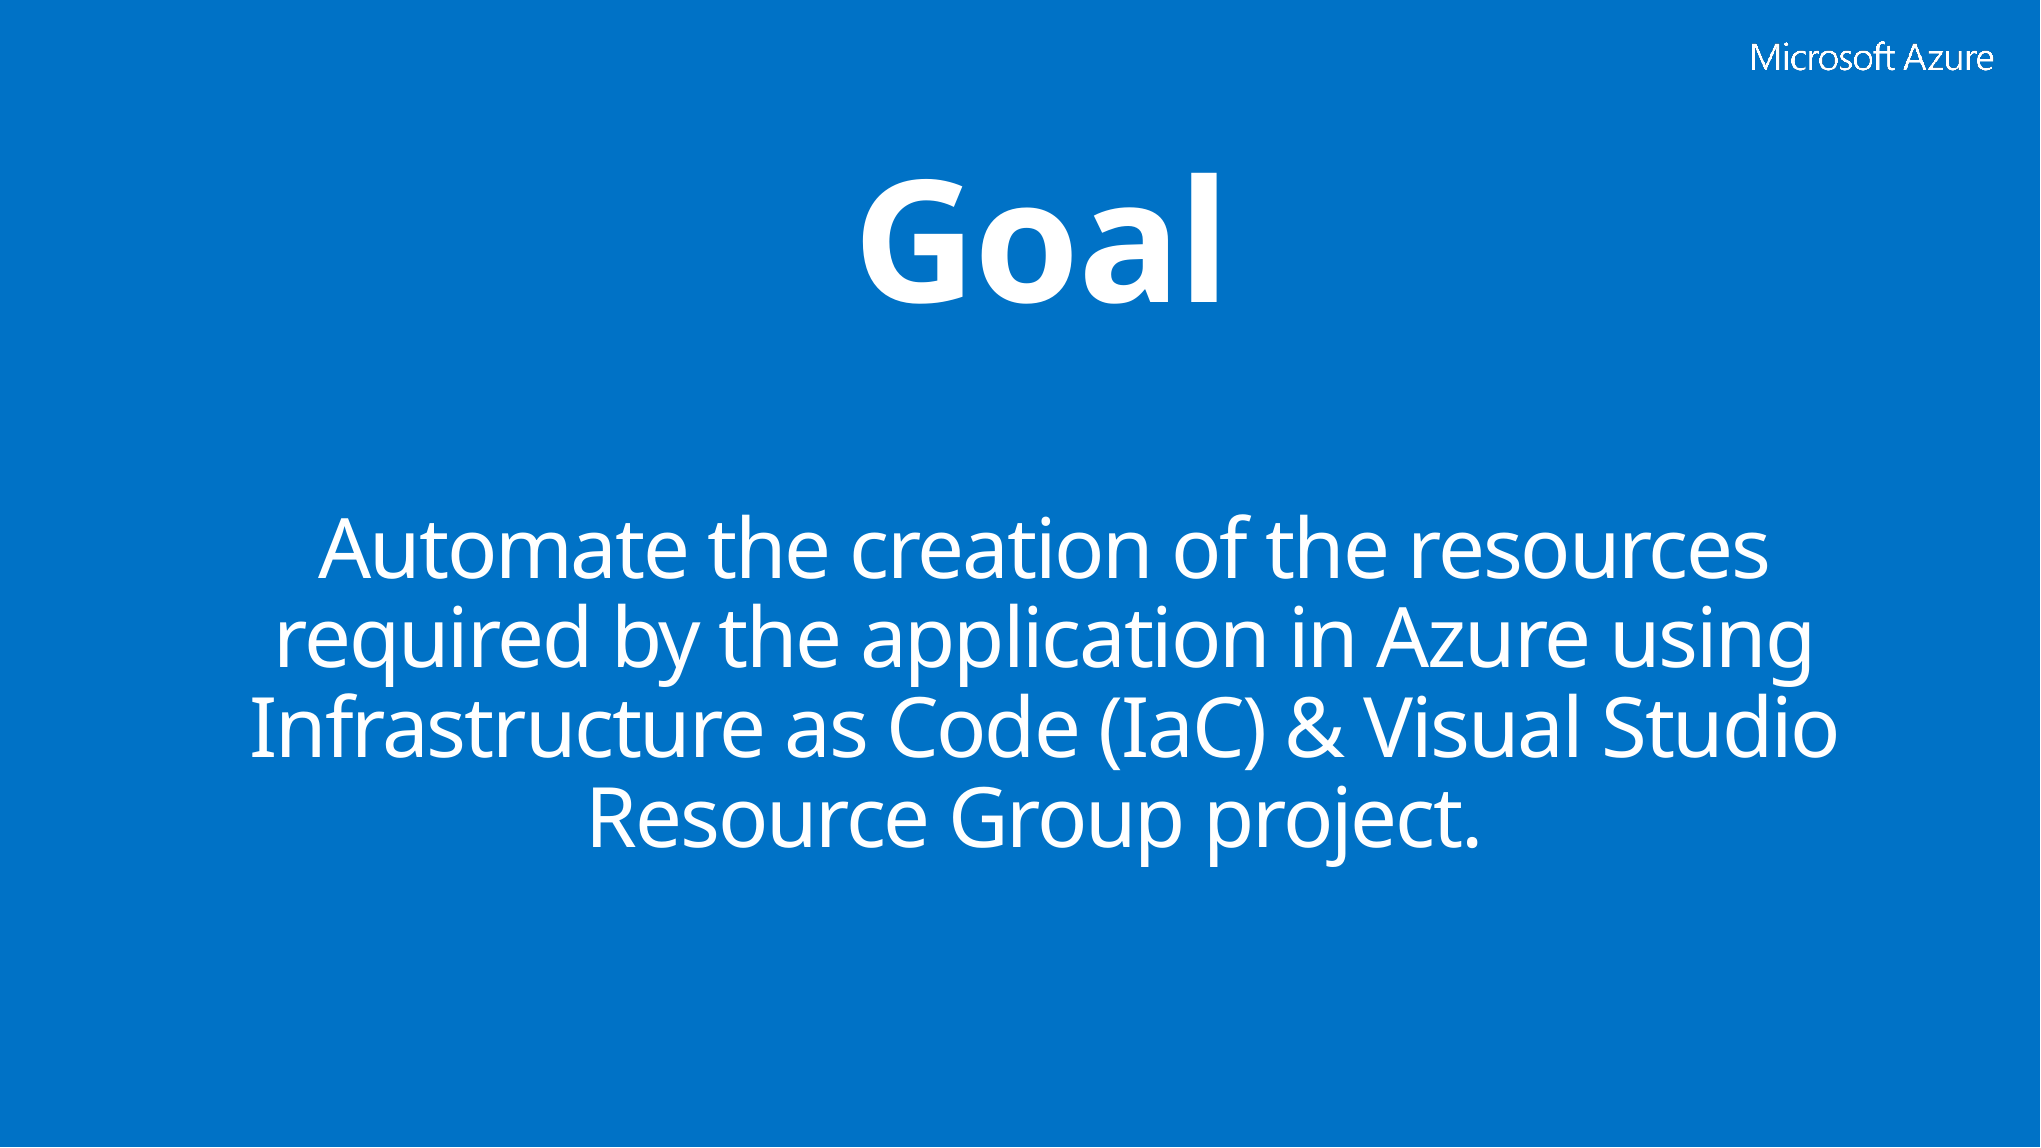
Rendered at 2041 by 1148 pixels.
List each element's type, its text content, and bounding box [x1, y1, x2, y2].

picture [1733, 24, 2012, 89]
text_box Automate the creation of the resources required by the application in Azure using Infrastructure as Code (IaC) & Visual Studio Resource Group project. [147, 498, 1942, 1049]
title Goal [145, 148, 1940, 349]
